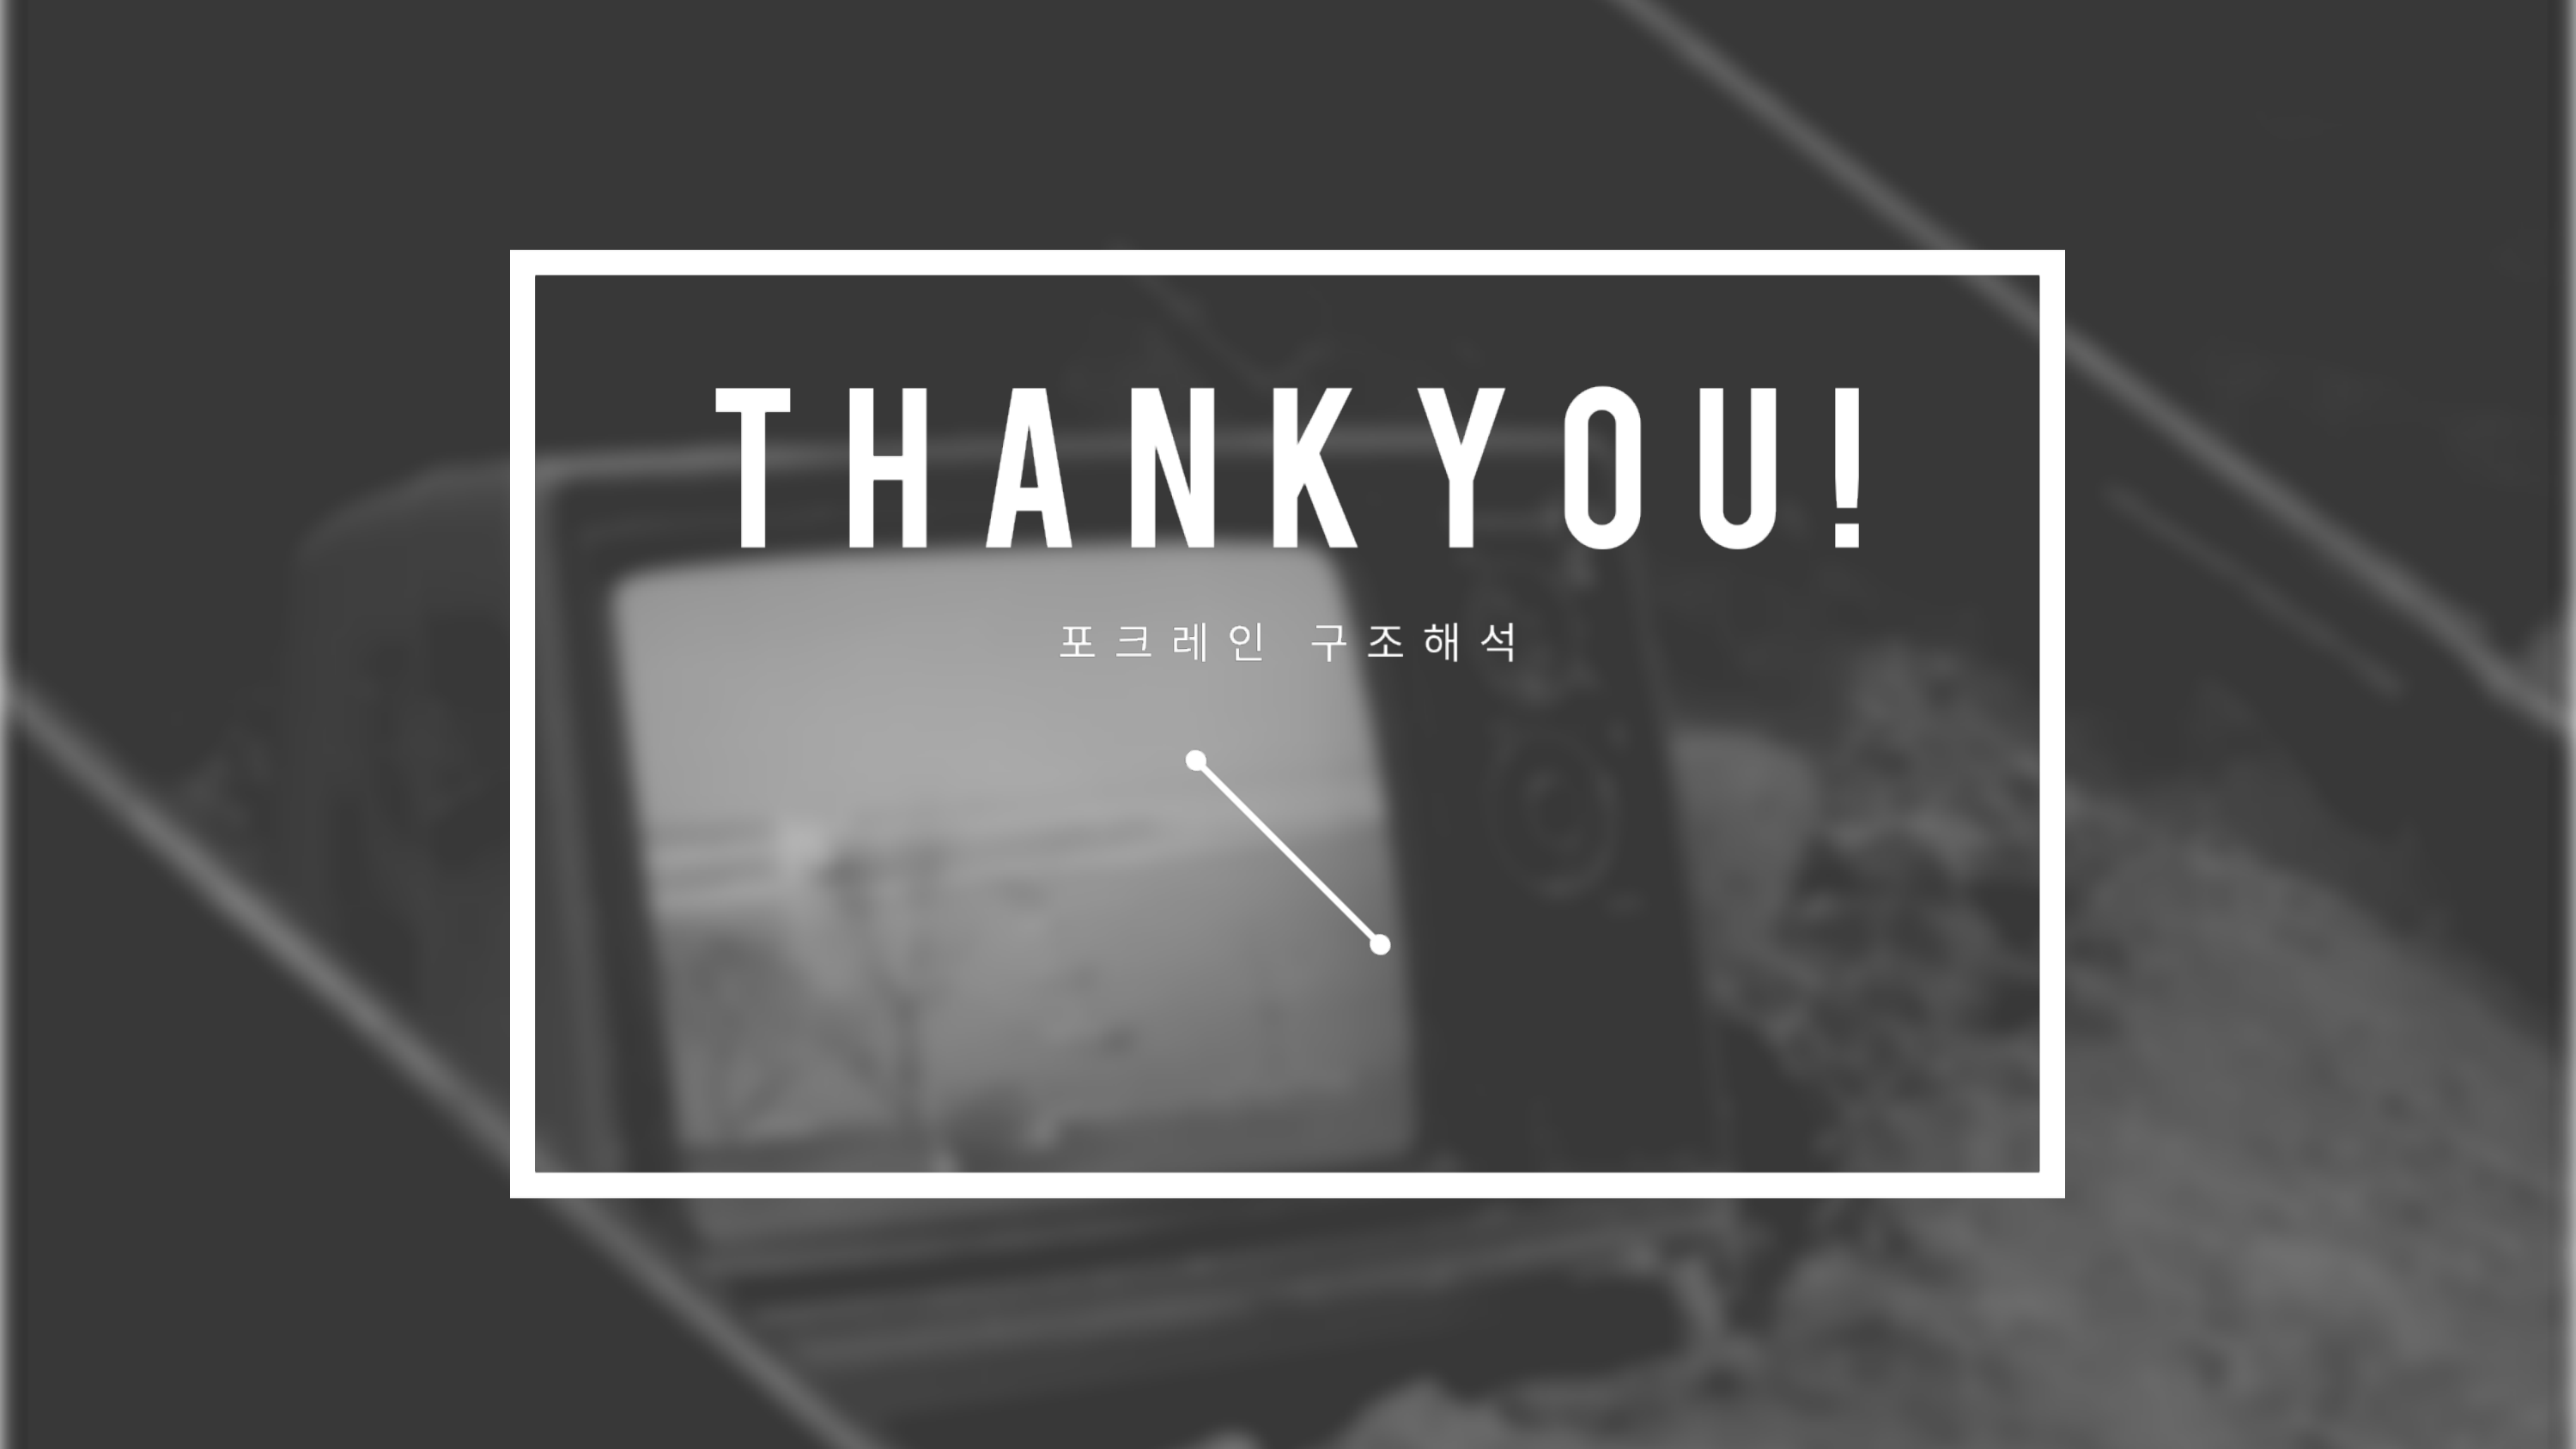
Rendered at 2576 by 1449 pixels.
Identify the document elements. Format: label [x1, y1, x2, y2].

picture [600, 304, 1999, 694]
text_box [1147, 841, 1429, 864]
text_box [0, 0, 2576, 1449]
text_box [510, 250, 2066, 1198]
